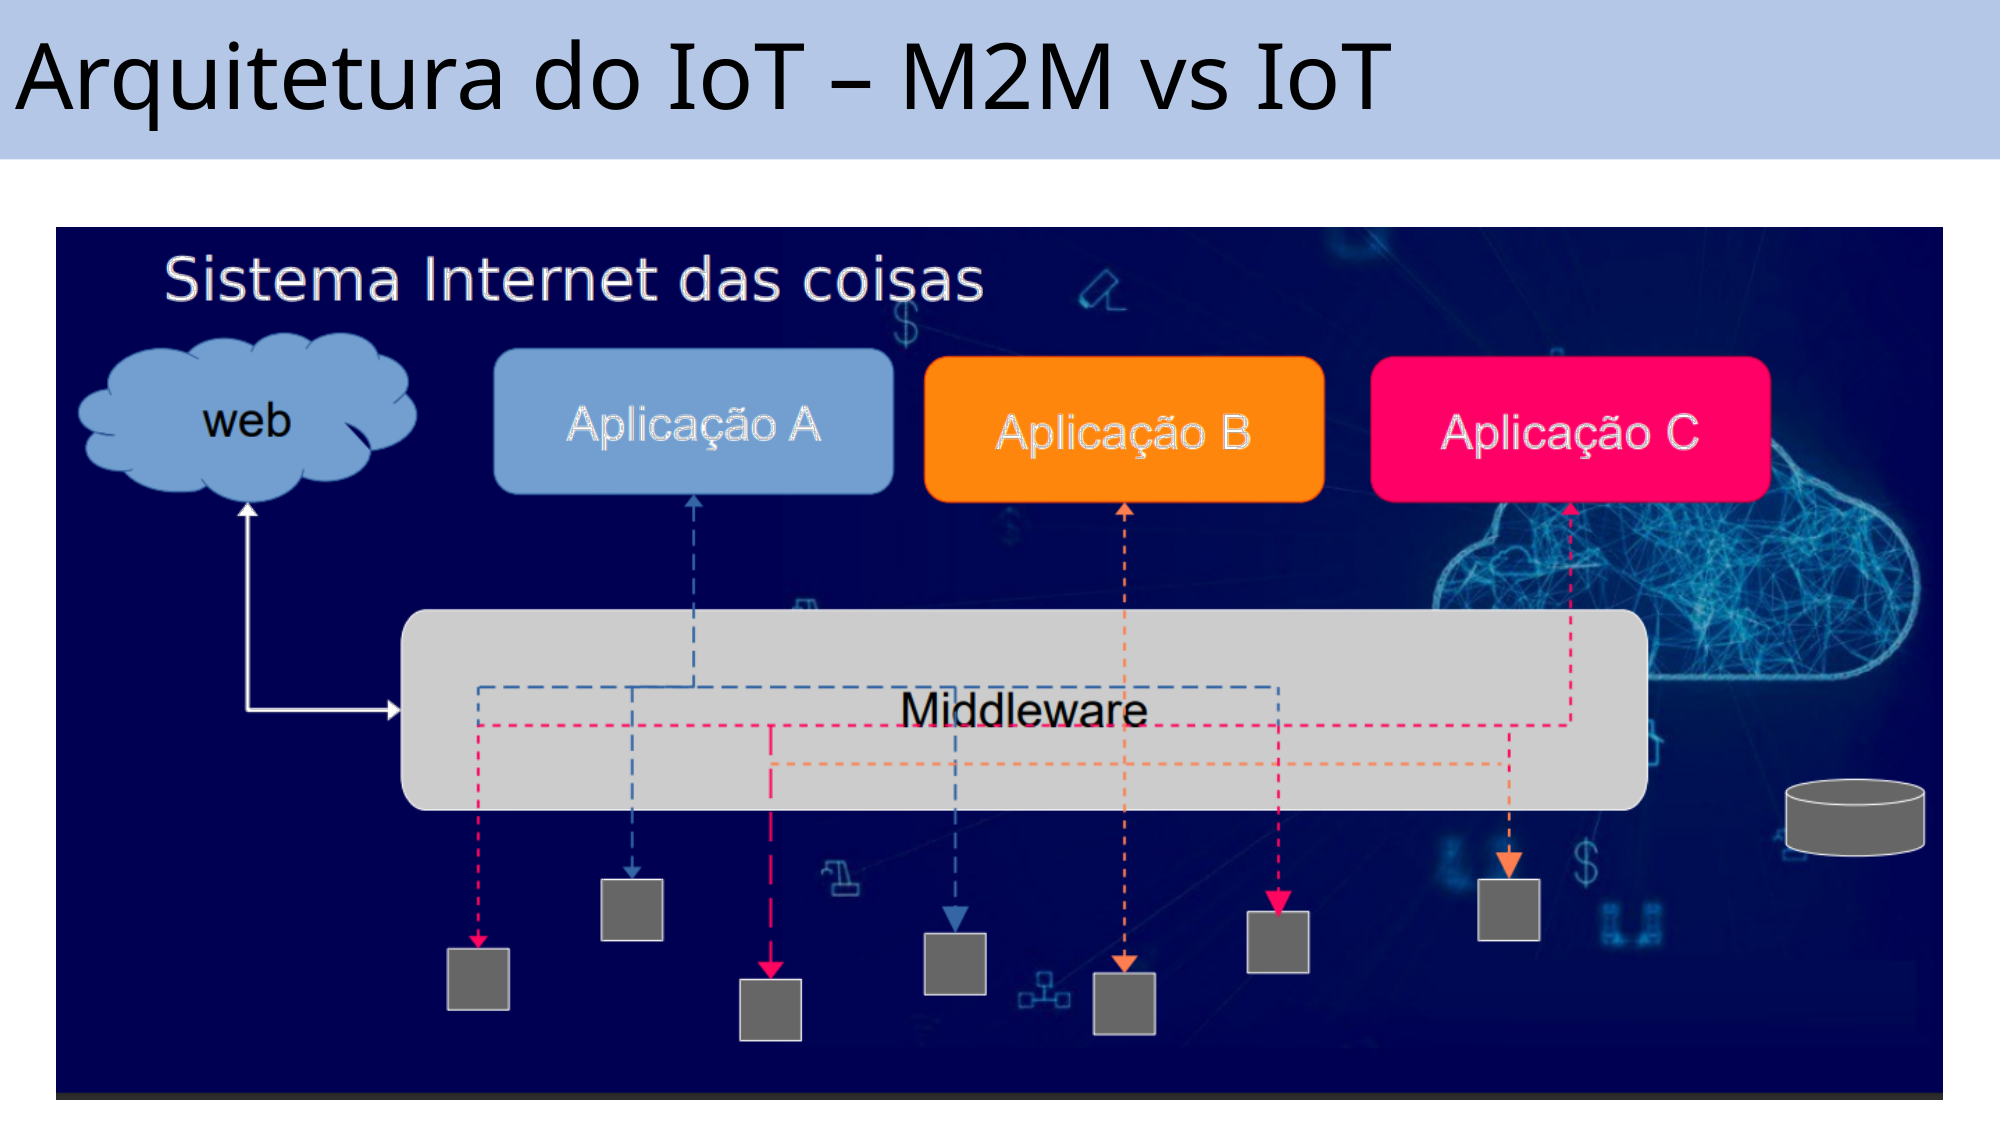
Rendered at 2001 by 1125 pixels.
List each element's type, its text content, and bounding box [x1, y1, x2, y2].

picture [56, 227, 1943, 1100]
title Arquitetura do IoT – M2M vs IoT [0, 0, 2000, 160]
